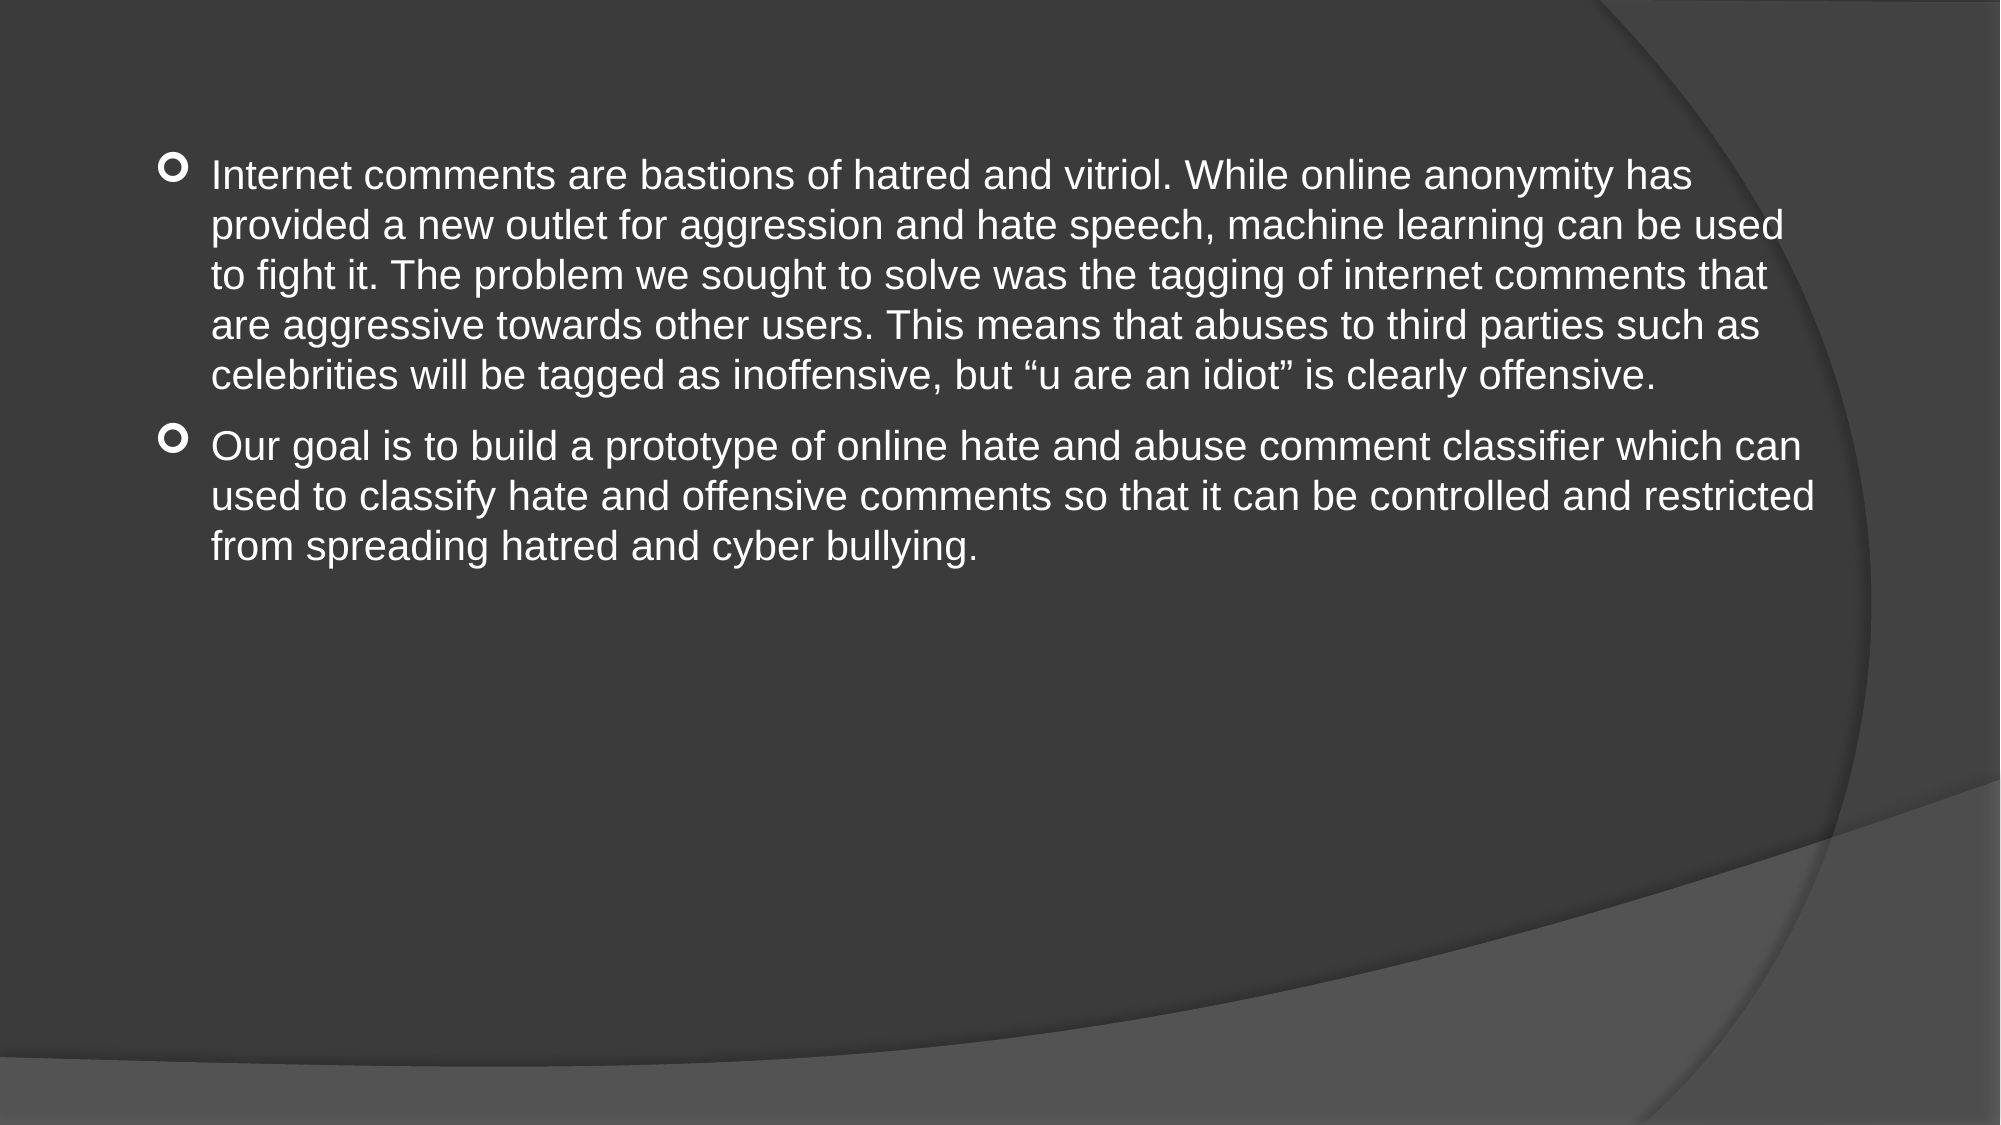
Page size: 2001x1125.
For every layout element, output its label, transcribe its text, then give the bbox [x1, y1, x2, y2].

text_box Internet comments are bastions of hatred and vitriol. While online anonymity has provided a new outlet for aggression and hate speech, machine learning can be used to fight it. The problem we sought to solve was the tagging of internet comments that are aggressive towards other users. This means that abuses to third parties such as celebrities will be tagged as inoffensive, but “u are an idiot” is clearly offensive. Our goal is to build a prototype of online hate and abuse comment classifier which can used to classify hate and offensive comments so that it can be controlled and restricted from spreading hatred and cyber bullying. [139, 74, 1840, 758]
